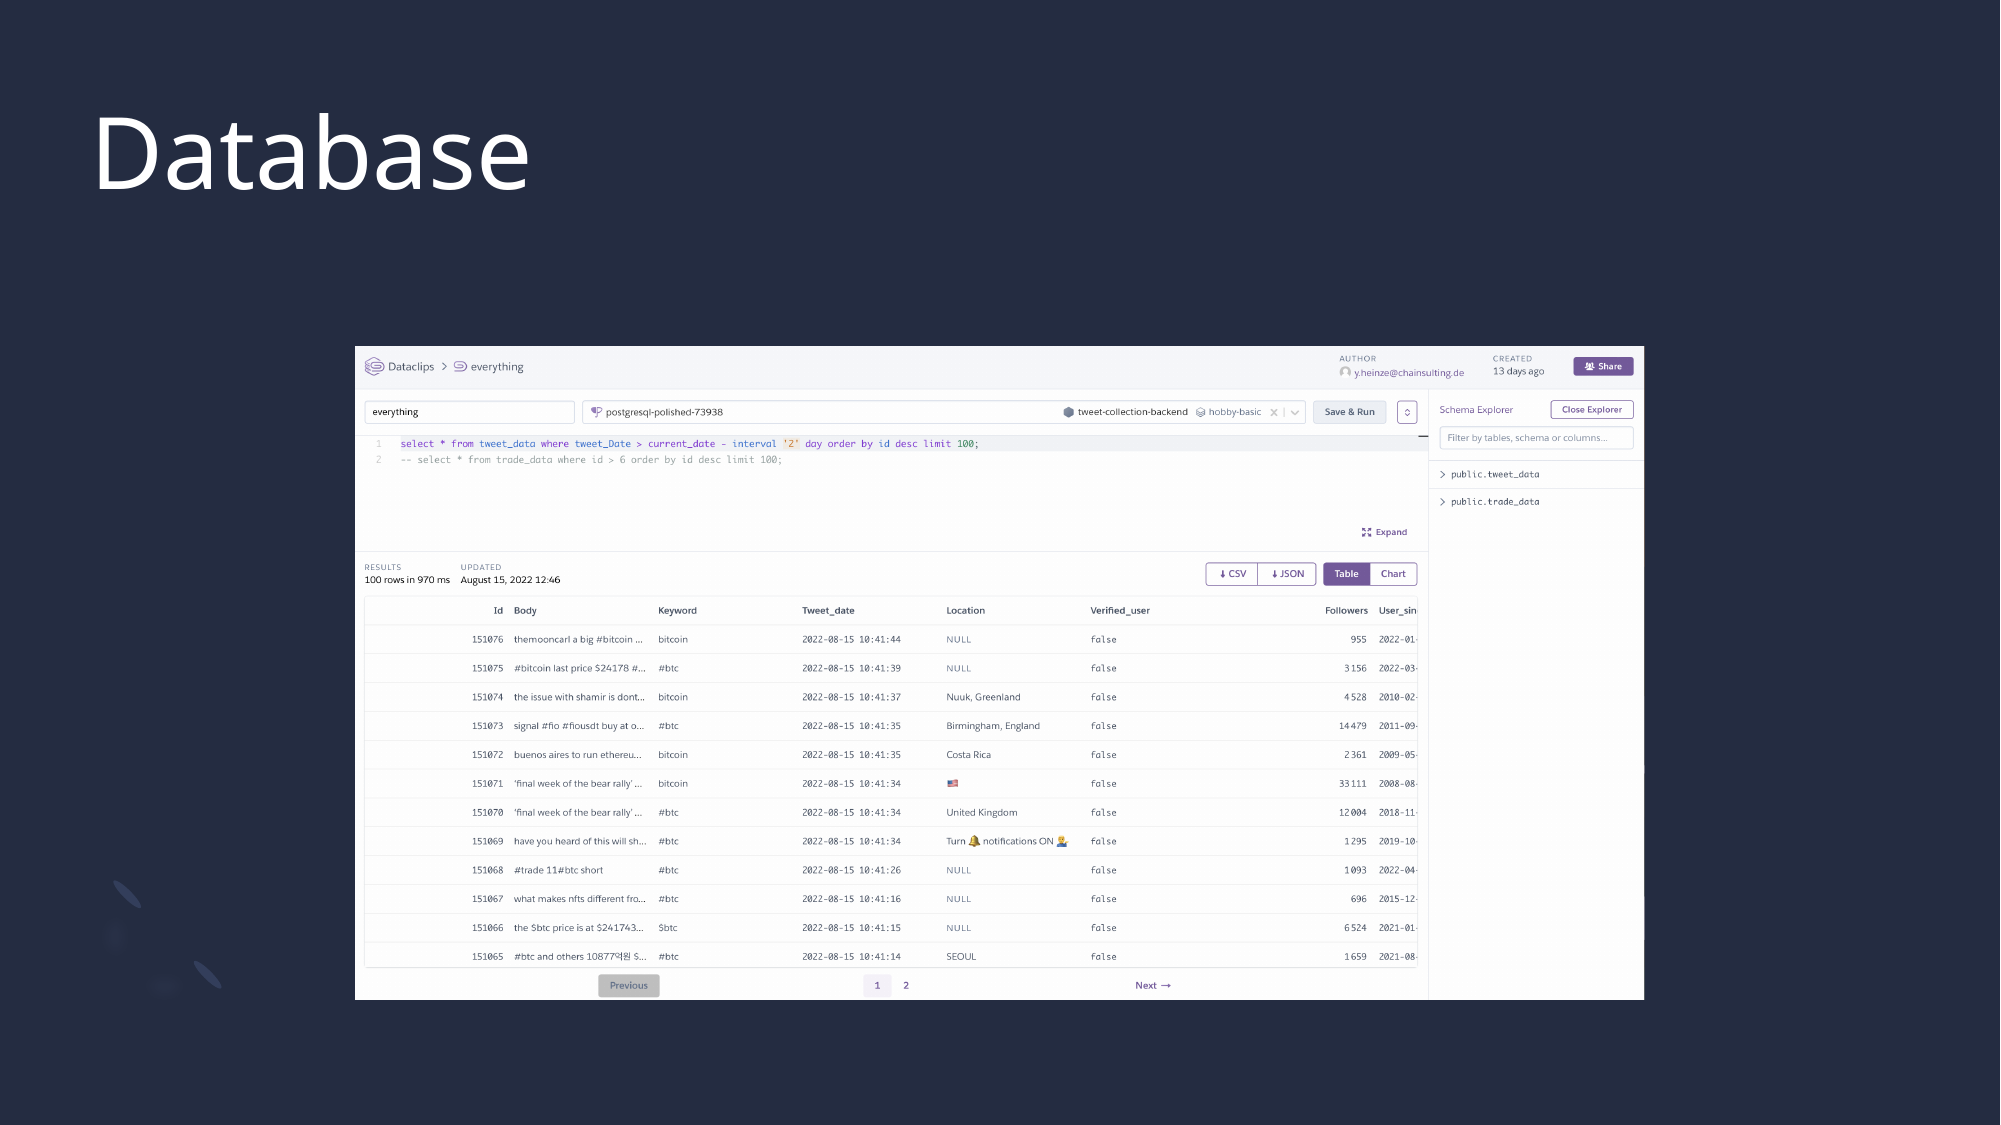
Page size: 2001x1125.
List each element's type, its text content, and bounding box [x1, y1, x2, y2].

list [355, 346, 1645, 1000]
title Database [90, 90, 1910, 309]
